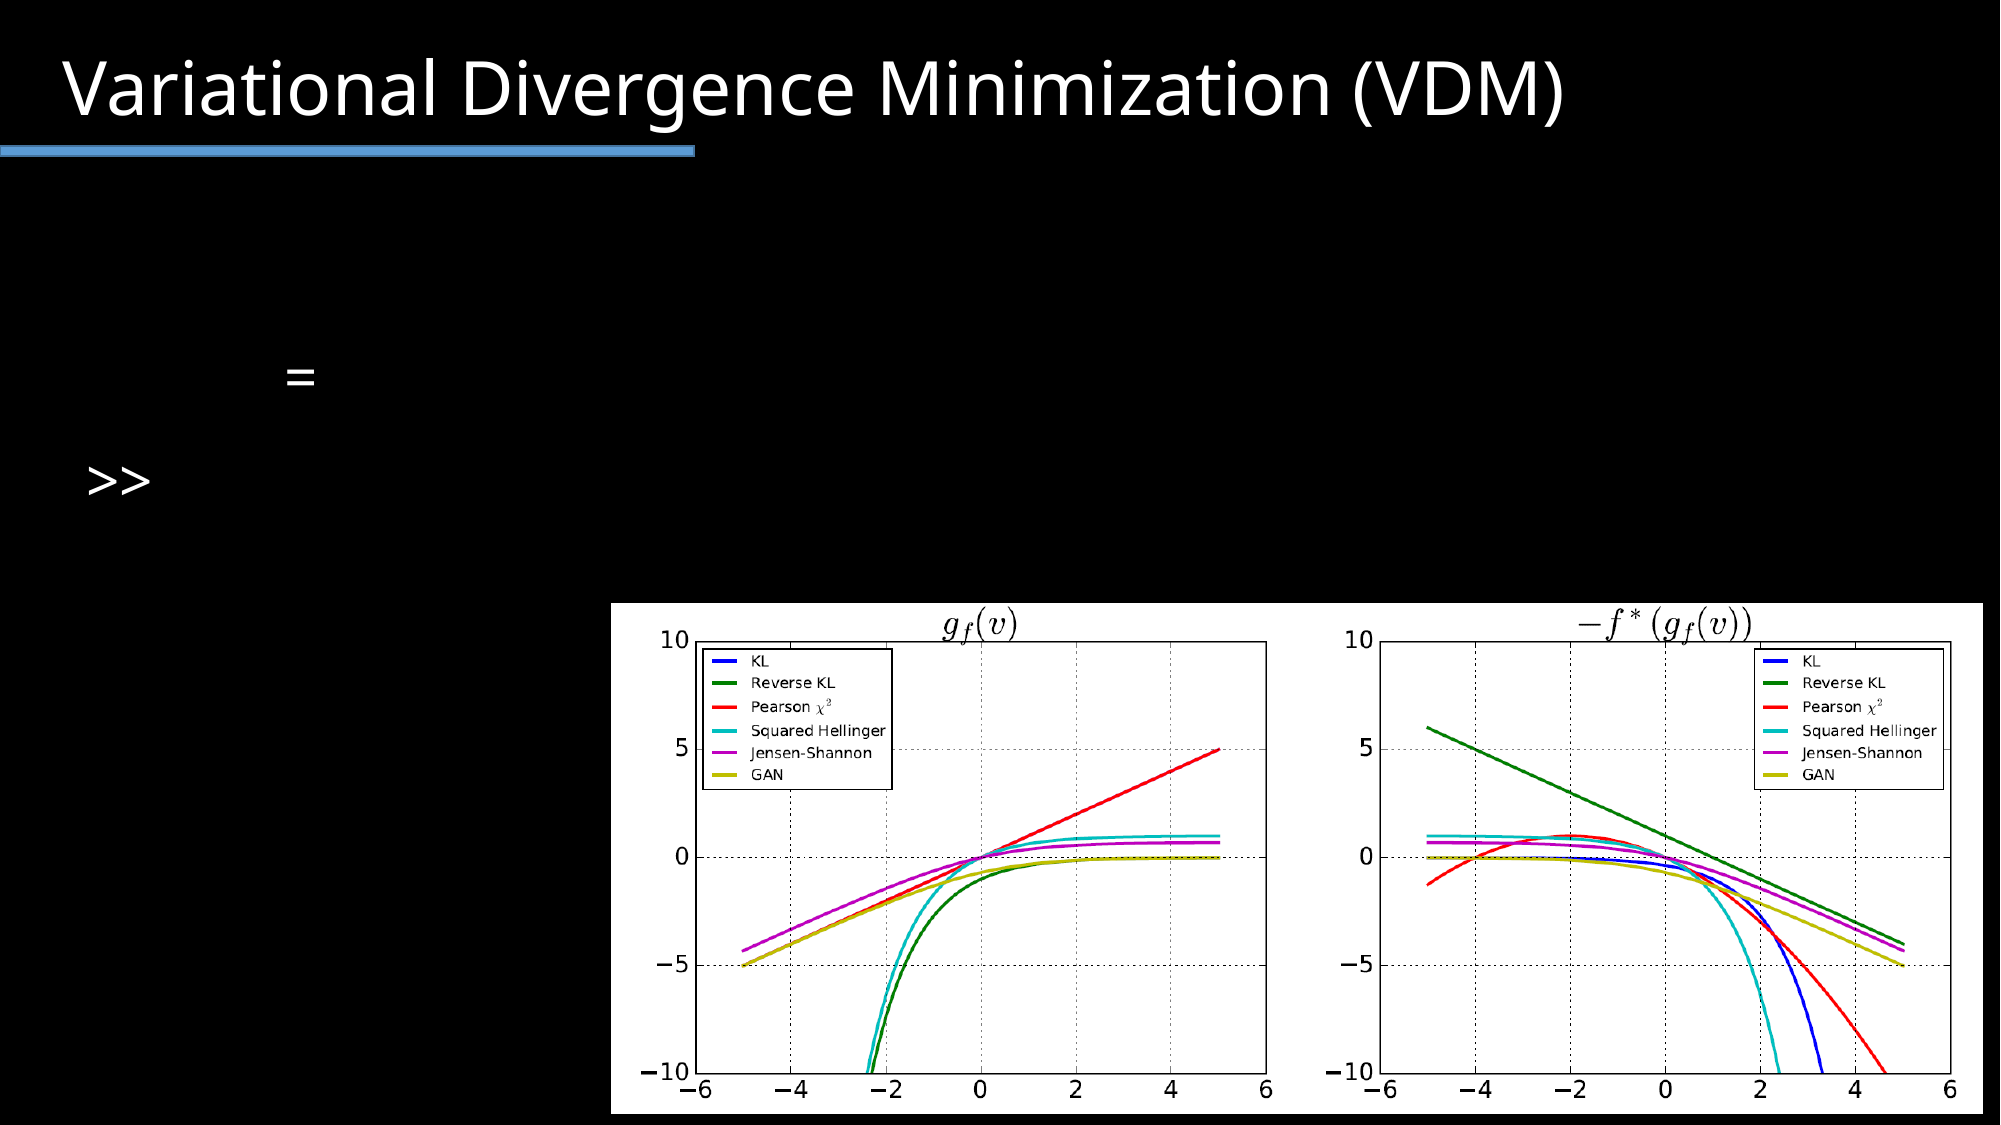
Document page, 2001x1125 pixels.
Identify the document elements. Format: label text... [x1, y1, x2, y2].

text_box [0, 145, 695, 157]
text_box Variational Divergence Minimization (VDM) [47, 0, 1773, 201]
picture [611, 603, 1983, 1114]
